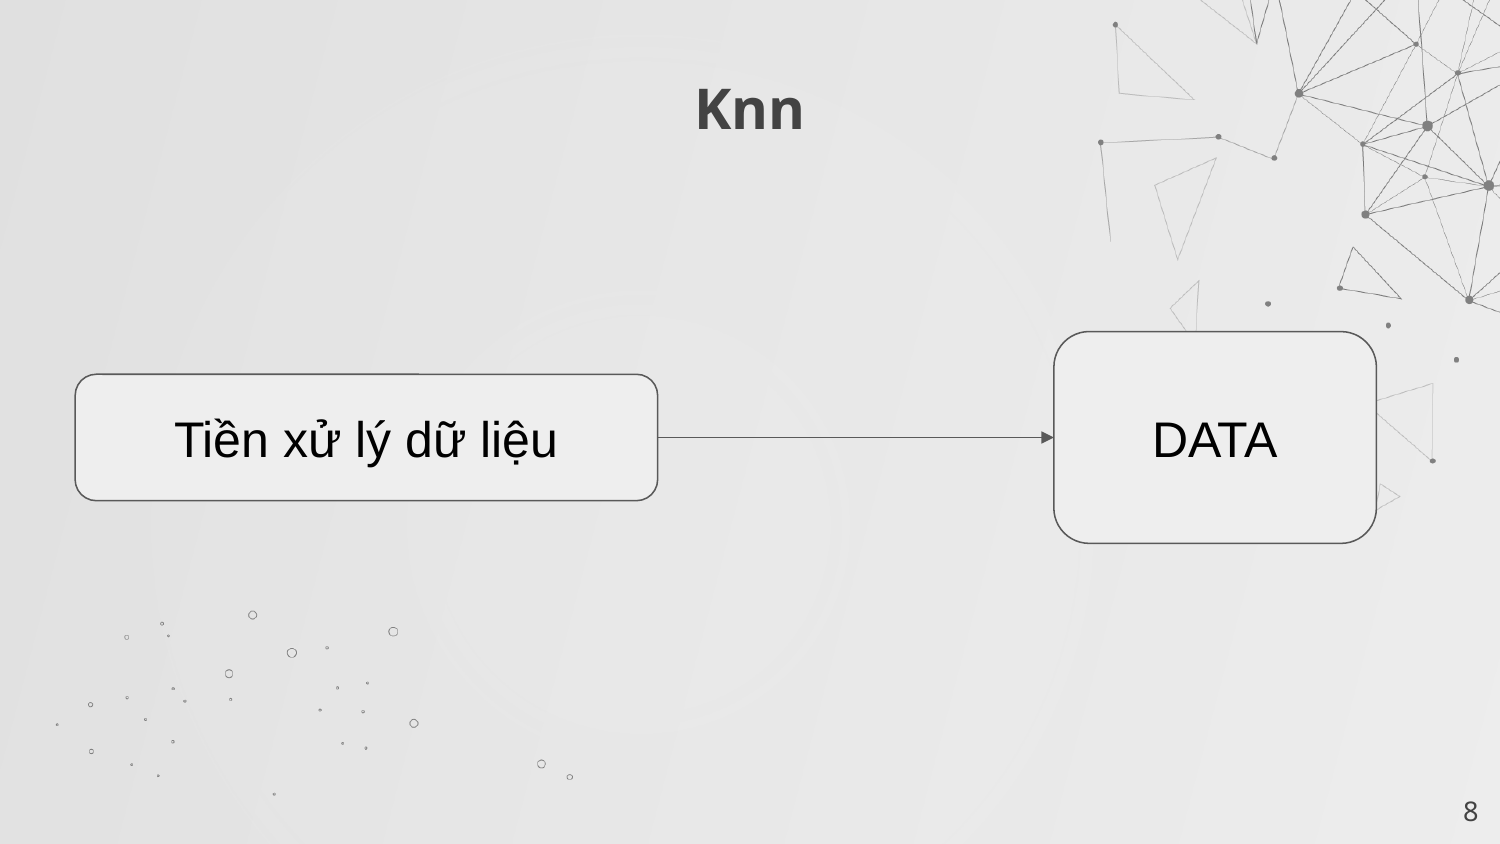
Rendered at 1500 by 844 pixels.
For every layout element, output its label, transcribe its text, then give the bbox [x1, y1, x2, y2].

title Knn [322, 57, 1178, 214]
slide_number ‹#› [1403, 779, 1494, 844]
text_box Tiền xử lý dữ liệu [75, 374, 658, 501]
picture [0, 0, 1500, 844]
text_box DATA [1053, 331, 1377, 544]
